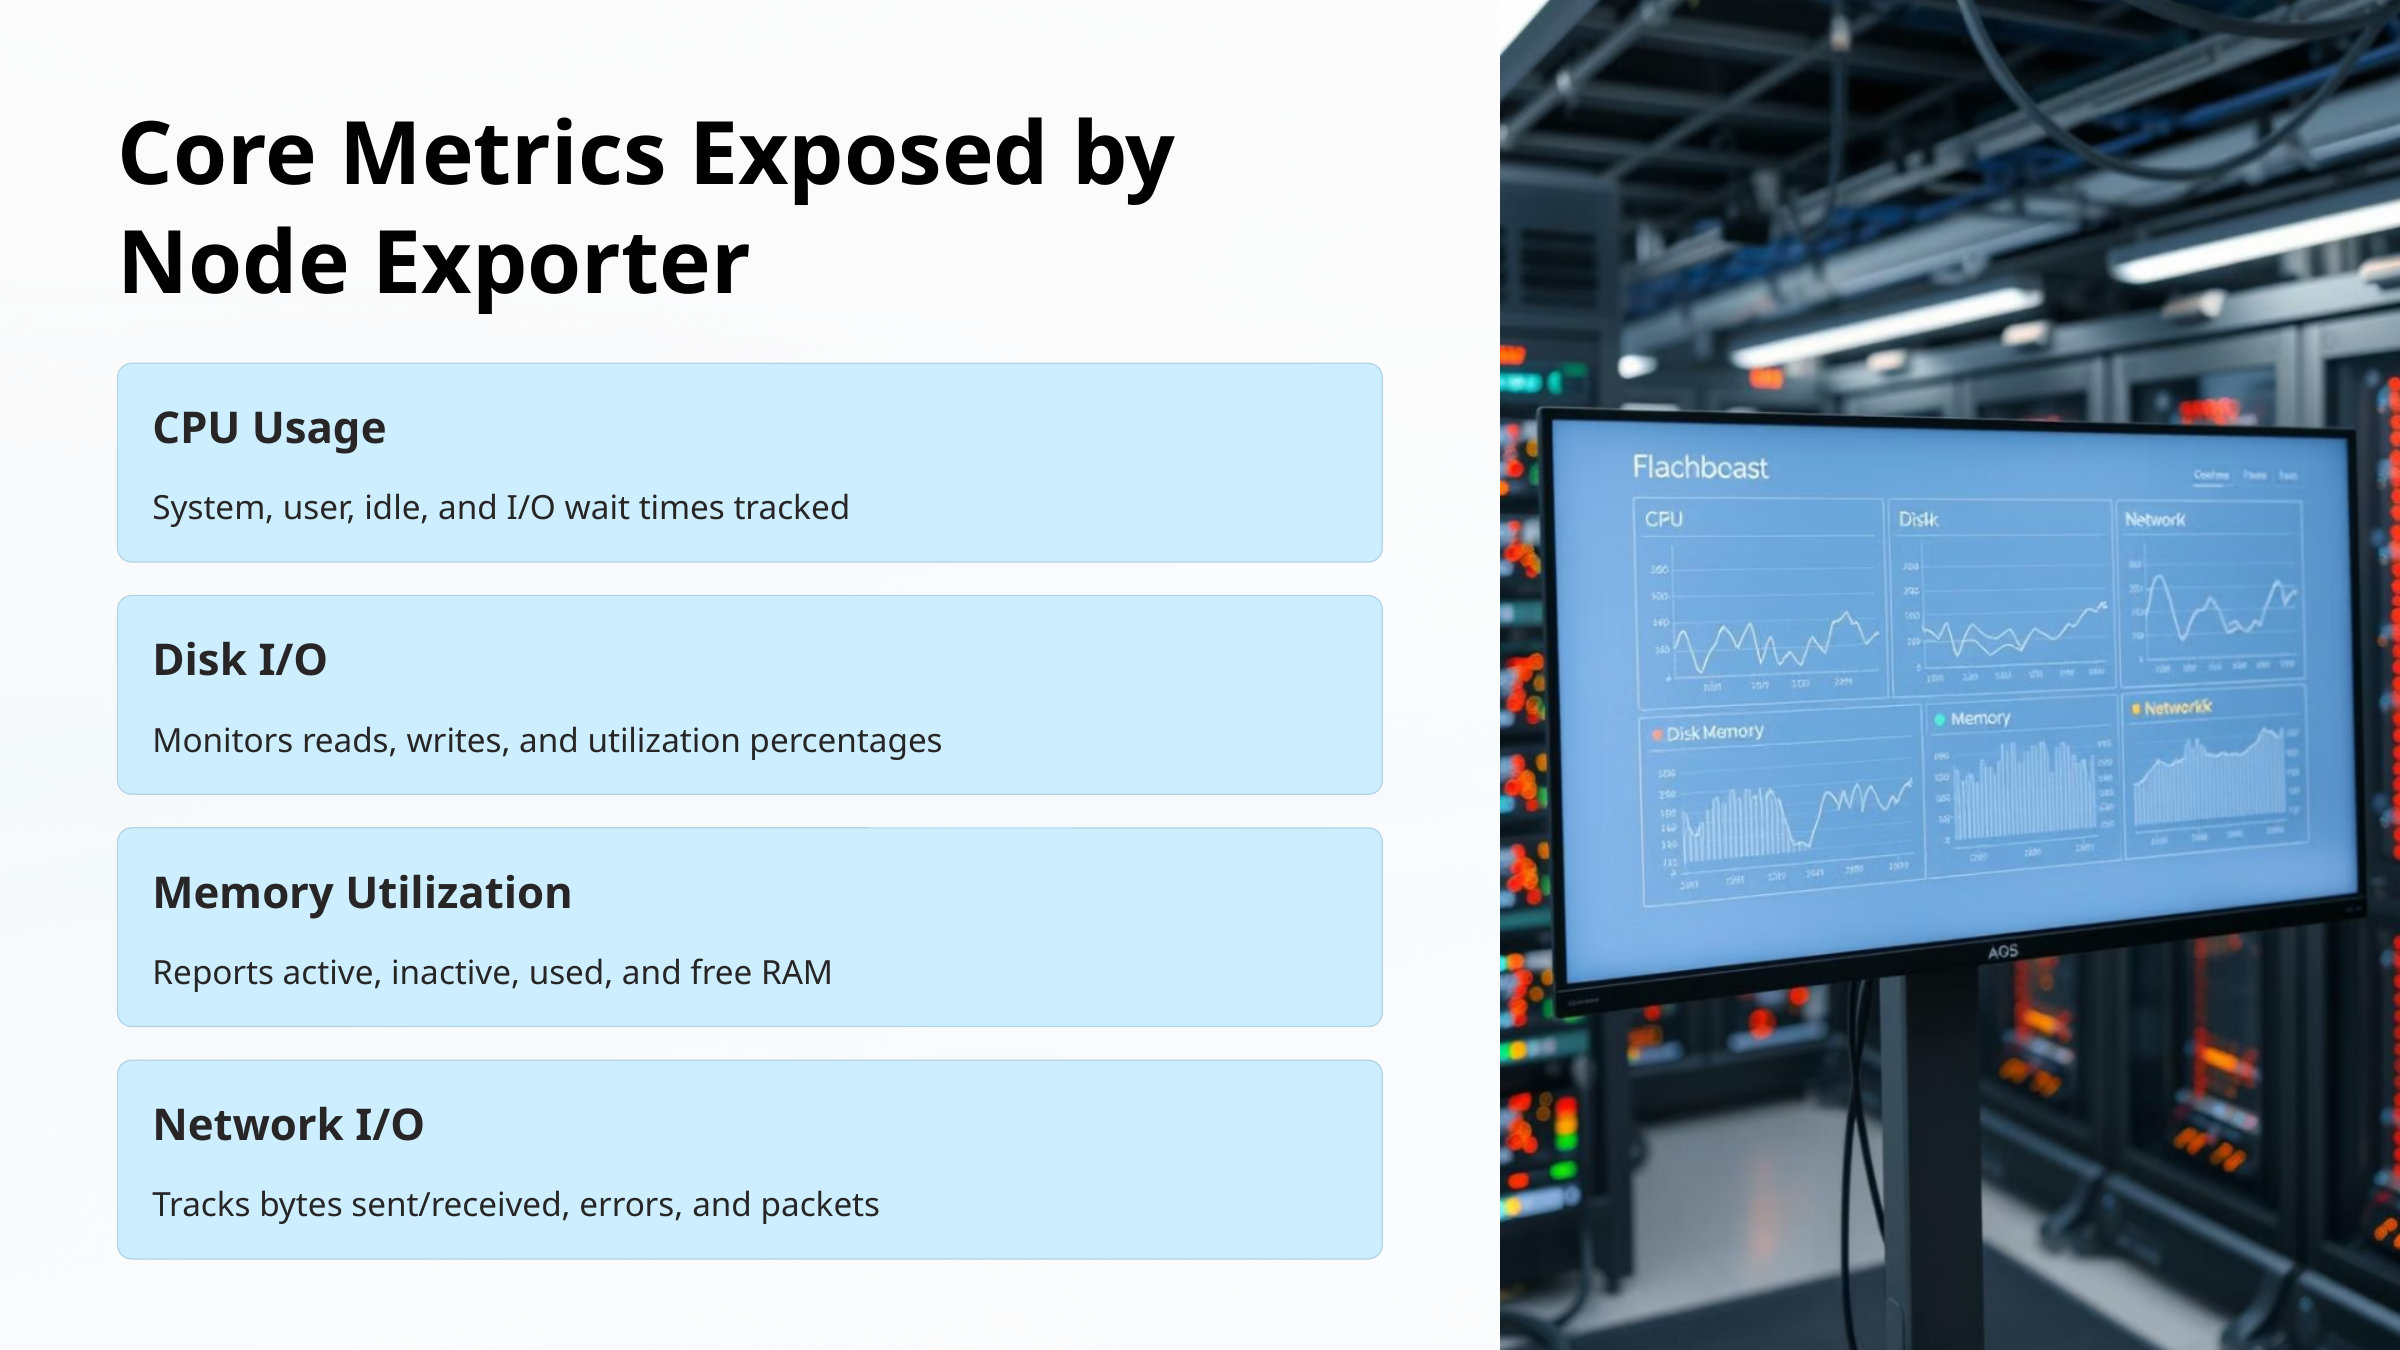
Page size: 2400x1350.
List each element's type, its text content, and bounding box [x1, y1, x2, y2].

text_box Monitors reads, writes, and utilization percentages [152, 705, 1348, 760]
text_box System, user, idle, and I/O wait times tracked [152, 473, 1348, 528]
text_box [117, 1060, 1383, 1259]
text_box [117, 595, 1383, 795]
text_box Tracks bytes sent/received, errors, and packets [152, 1170, 1348, 1224]
text_box Network I/O [152, 1095, 594, 1151]
text_box Reports active, inactive, used, and free RAM [152, 937, 1348, 992]
text_box CPU Usage [152, 398, 594, 454]
text_box Memory Utilization [152, 862, 594, 918]
text_box [117, 827, 1383, 1027]
text_box Disk I/O [152, 630, 594, 686]
picture [1499, 0, 2400, 1350]
text_box Core Metrics Exposed by Node Exporter [117, 92, 1383, 313]
text_box [117, 363, 1383, 563]
